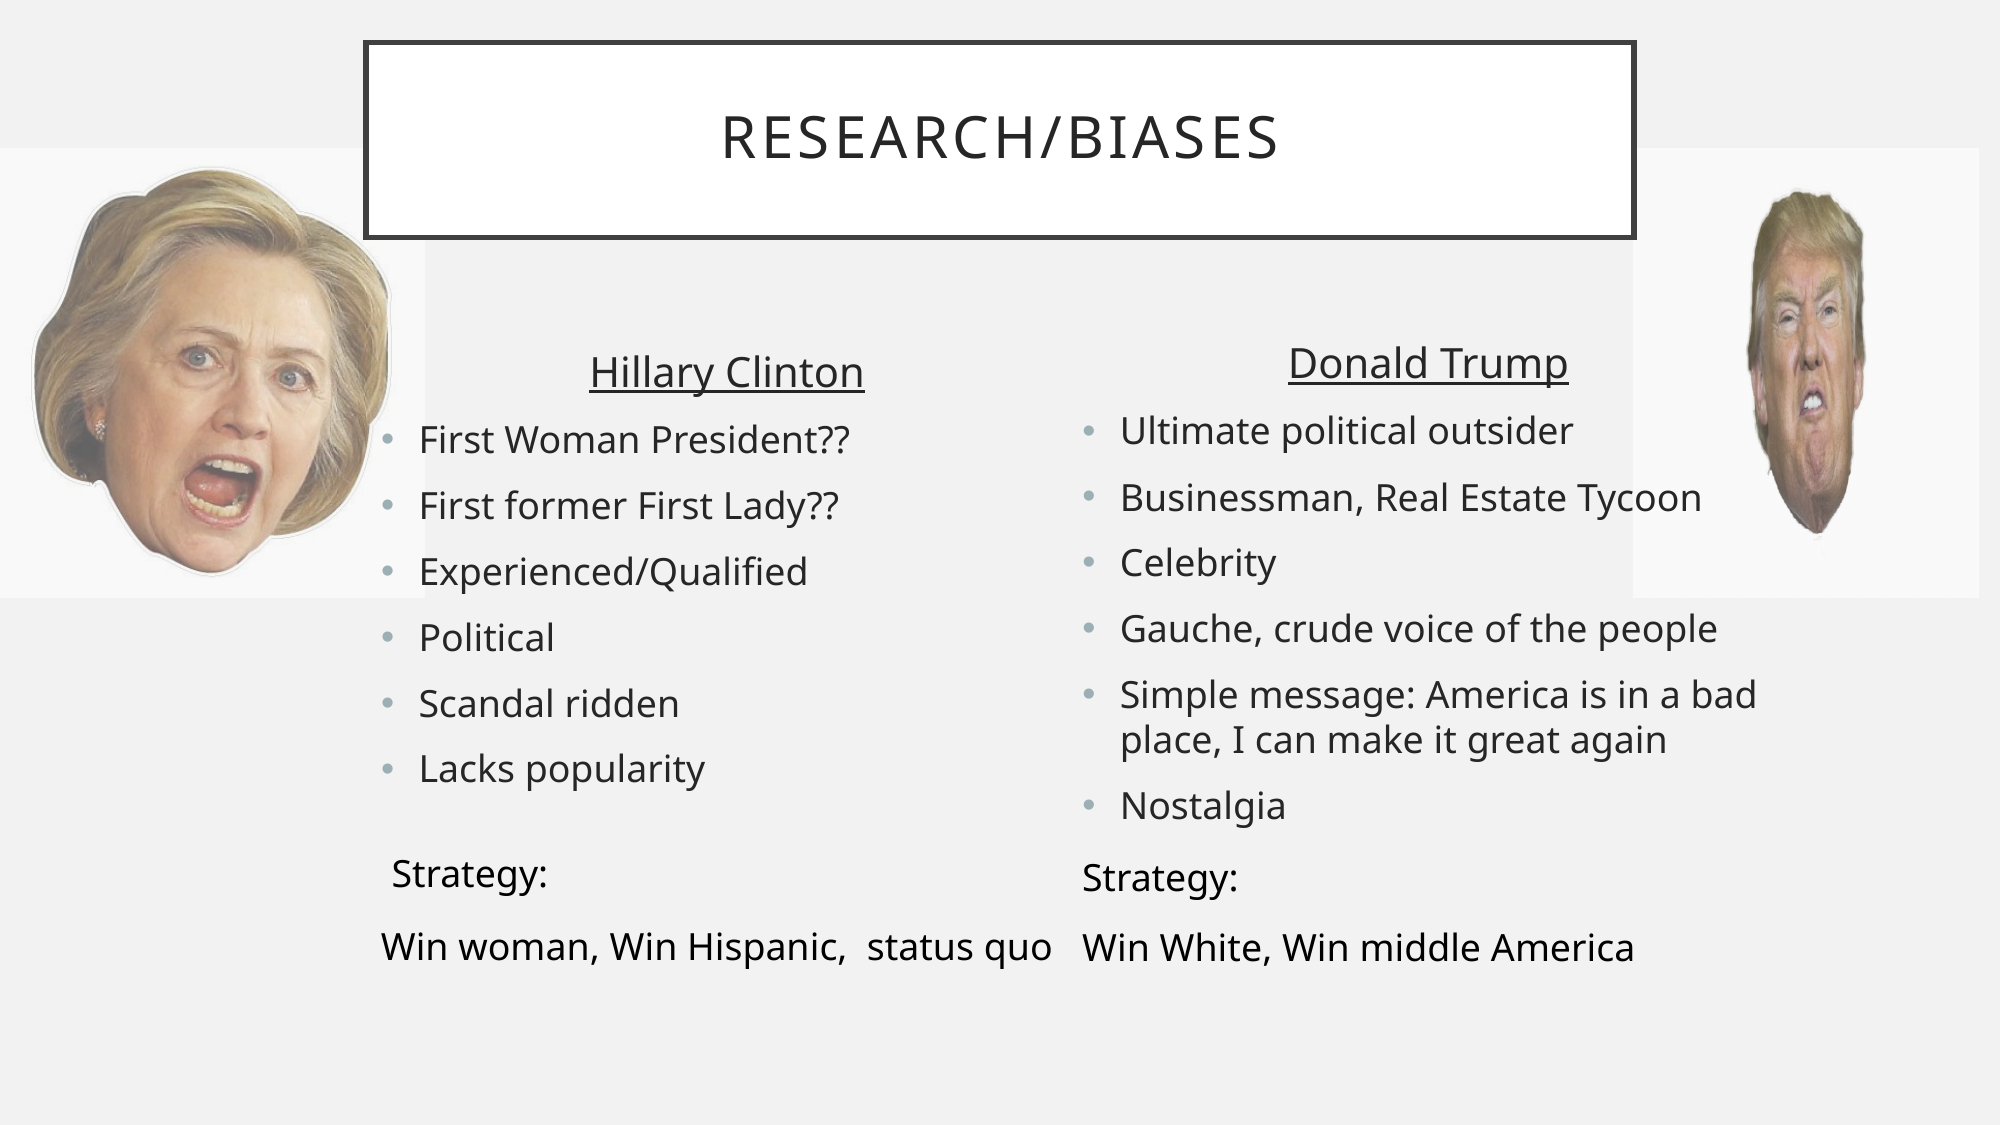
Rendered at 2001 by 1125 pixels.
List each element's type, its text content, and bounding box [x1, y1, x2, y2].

text_box Strategy: [376, 842, 616, 903]
picture [1633, 148, 1979, 598]
picture [0, 148, 425, 598]
list Donald Trump Ultimate political outsider Businessman, Real Estate Tycoon Celebrity Gauche, crude voice of the people Simple message: America is in a bad place, I can make it great again Nostalgia [1067, 329, 1790, 839]
text_box Hillary Clinton First Woman President?? First former First Lady?? Experienced/Qualified Political Scandal ridden Lacks popularity [366, 337, 1089, 847]
text_box Win White, Win middle America [1067, 916, 1762, 977]
text_box Win woman, Win Hispanic, status quo [366, 915, 1089, 976]
title Research/biases [363, 40, 1637, 240]
text_box Strategy: [1067, 846, 1306, 907]
